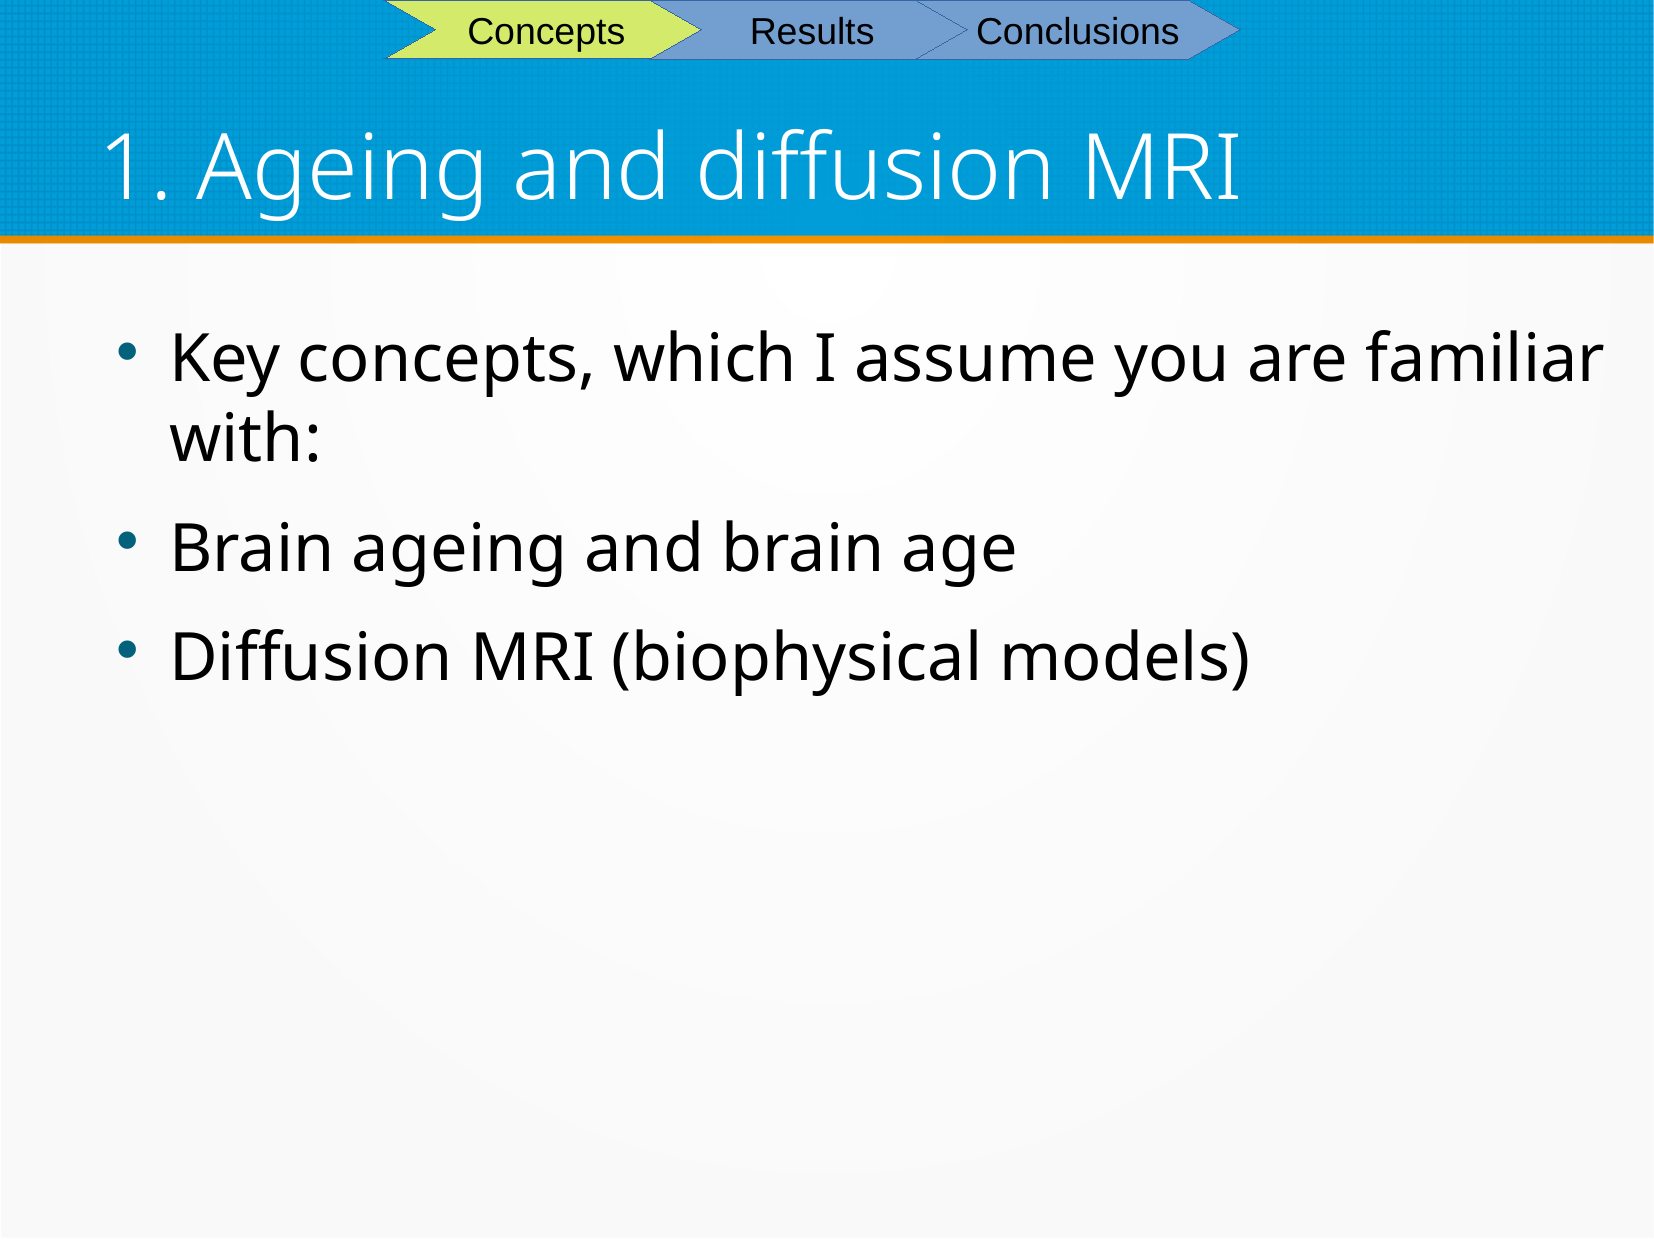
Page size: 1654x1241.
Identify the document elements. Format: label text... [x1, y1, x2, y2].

text_box Concepts [383, 0, 700, 59]
text_box Results [649, 0, 966, 60]
picture [0, 236, 1654, 1241]
title 1. Ageing and diffusion MRI [98, 19, 1654, 227]
list Key concepts, which I assume you are familiar with: Brain ageing and brain age Diffusion MRI (biophysical models) [98, 315, 1654, 827]
text_box Conclusions [915, 0, 1241, 60]
